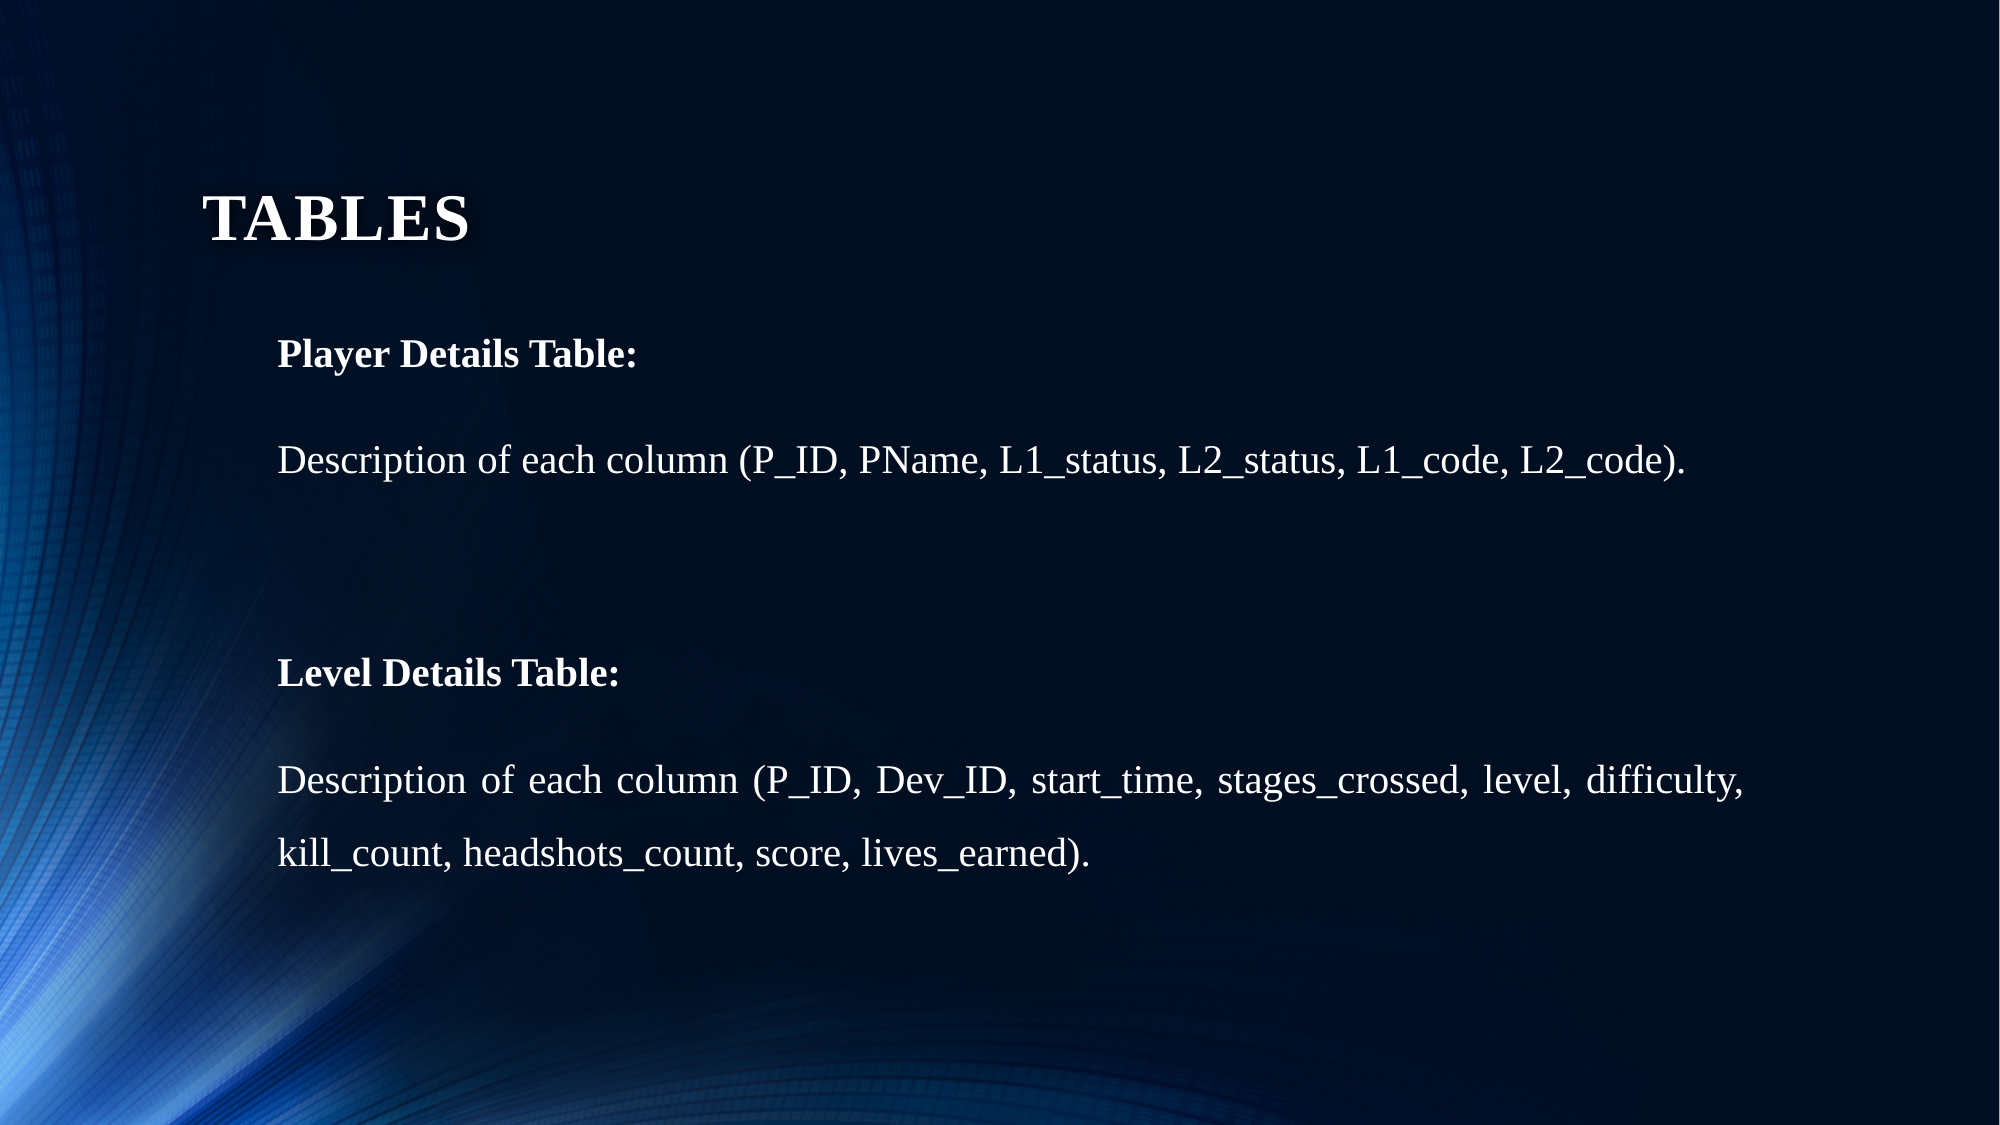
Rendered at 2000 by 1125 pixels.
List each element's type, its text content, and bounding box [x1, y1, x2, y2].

list Player Details Table: Description of each column (P_ID, PName, L1_status, L2_status, L1_code, L2_code). Level Details Table: Description of each column (P_ID, Dev_ID, start_time, stages_crossed, level, difficulty, kill_count, headshots_count, score, lives_earned). [262, 212, 1761, 888]
picture [0, 0, 2000, 1125]
title TABLES [187, 162, 500, 263]
